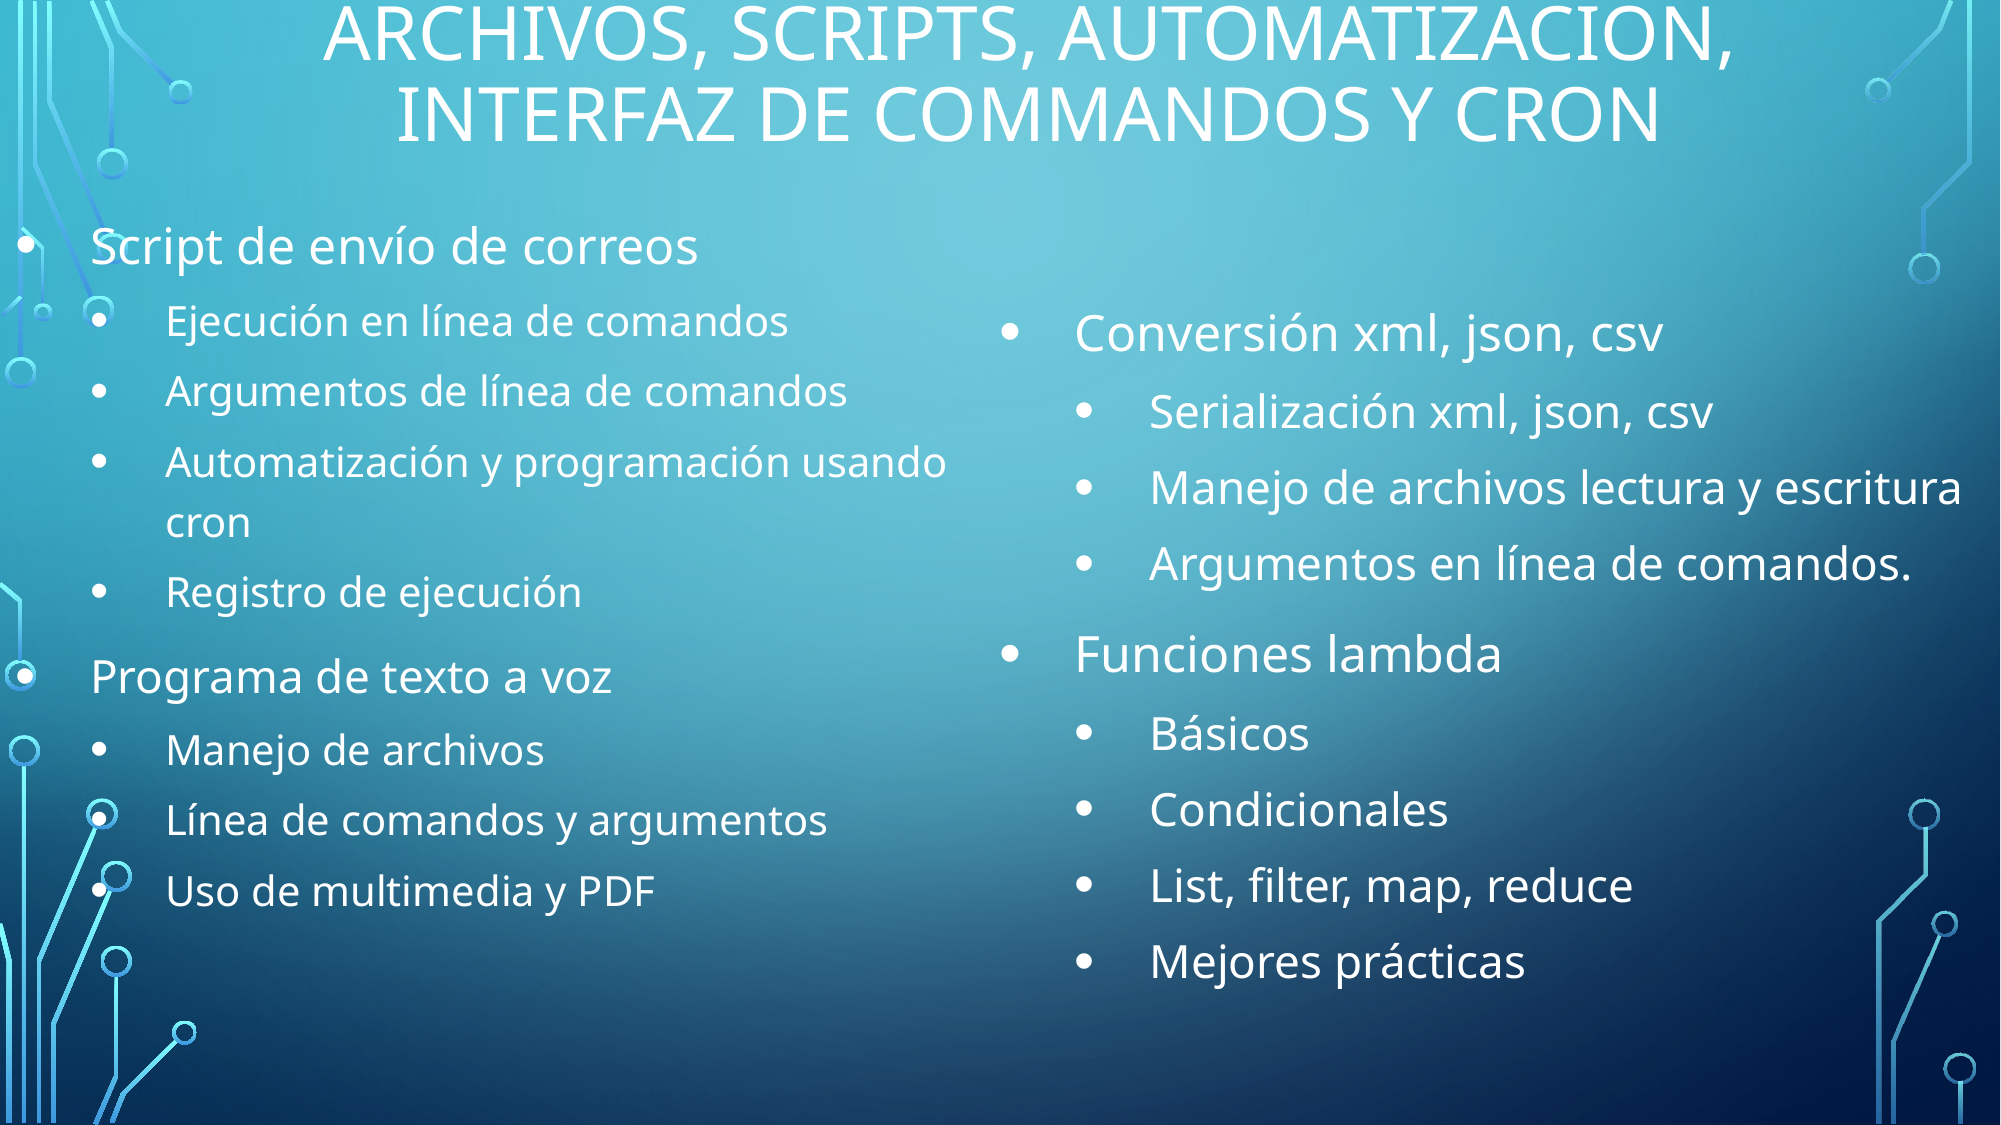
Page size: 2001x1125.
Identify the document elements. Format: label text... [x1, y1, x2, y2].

text_box Archivos, scripts, automatizacion, interfaz de commandos y cron [225, 0, 1835, 154]
list Script de envío de correos Ejecución en línea de comandos Argumentos de línea de comandos Automatización y programación usando cron Registro de ejecución Programa de texto a voz Manejo de archivos Línea de comandos y argumentos Uso de multimedia y PDF Conversión xml, json, csv Serialización xml, json, csv Manejo de archivos lectura y escritura Argumentos en línea de comandos. Funciones lambda Básicos Condicionales List, filter, map, reduce Mejores prácticas [0, 194, 2000, 1125]
